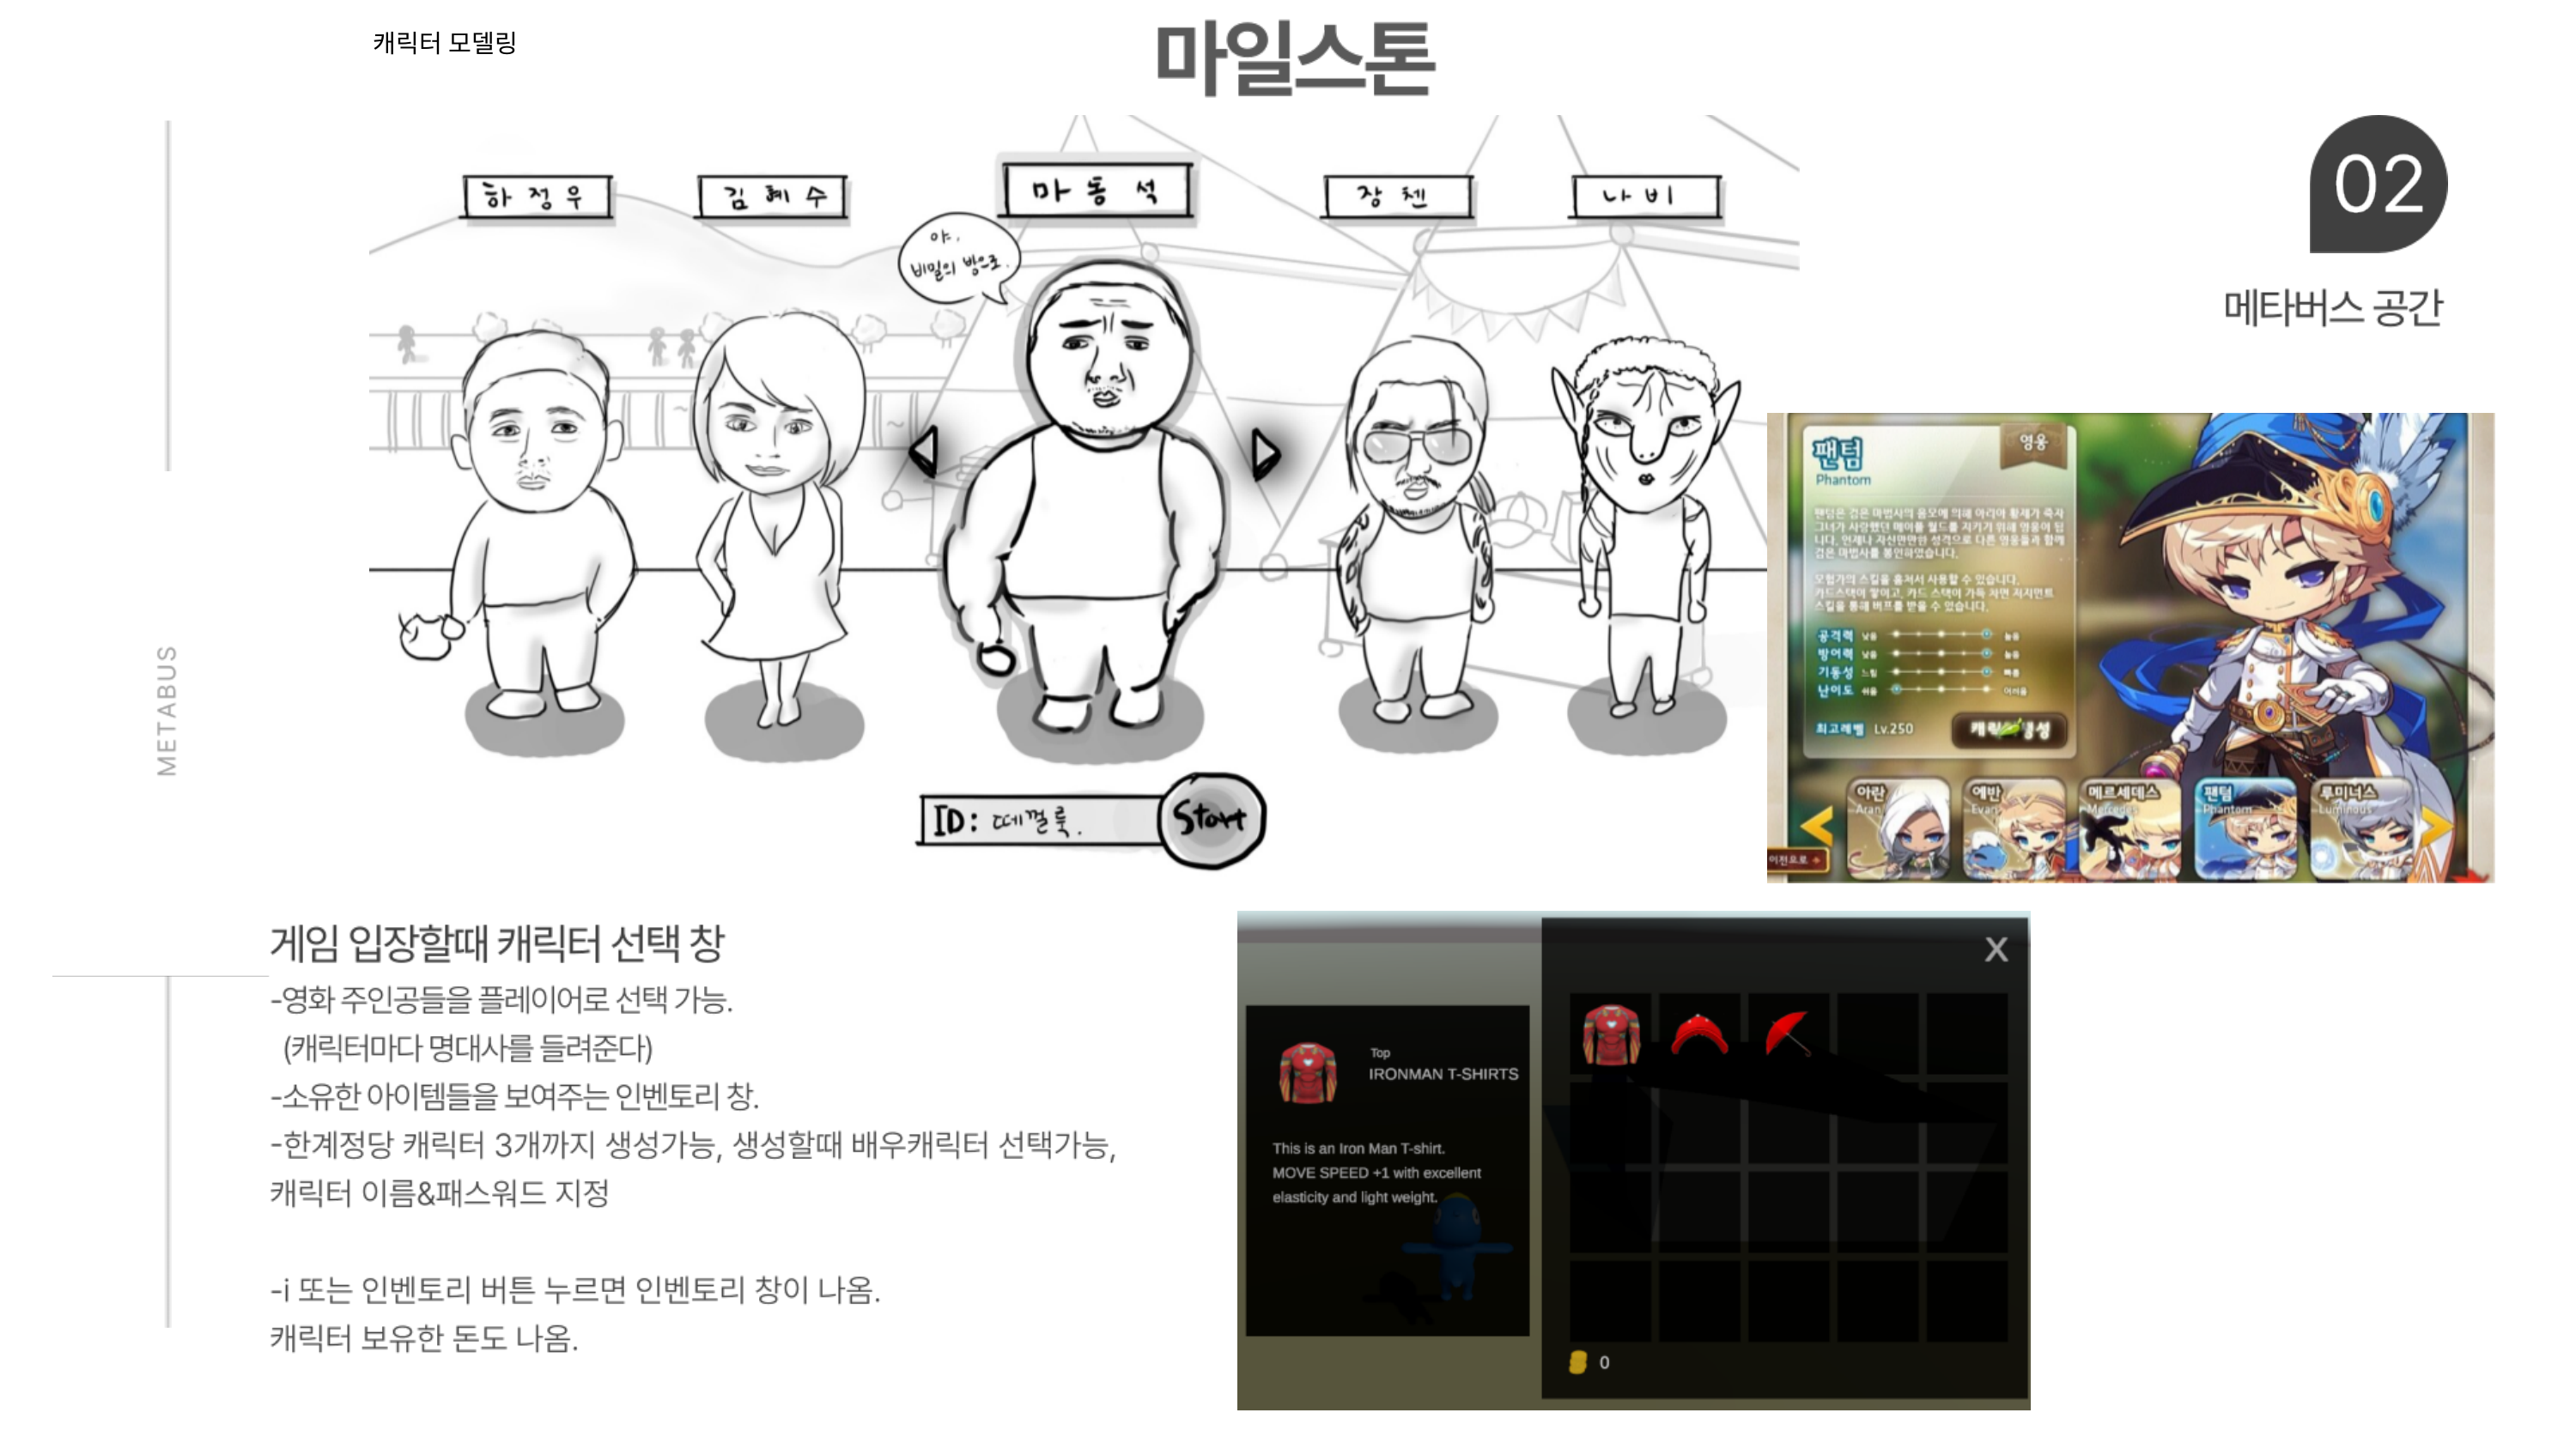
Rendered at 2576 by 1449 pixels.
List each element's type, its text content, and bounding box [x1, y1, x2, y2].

picture [0, 0, 2496, 1425]
picture [1236, 911, 2031, 1410]
picture [2075, 274, 2464, 348]
picture [2284, 115, 2455, 254]
text_box 캐릭터 모델링 [360, 14, 823, 70]
